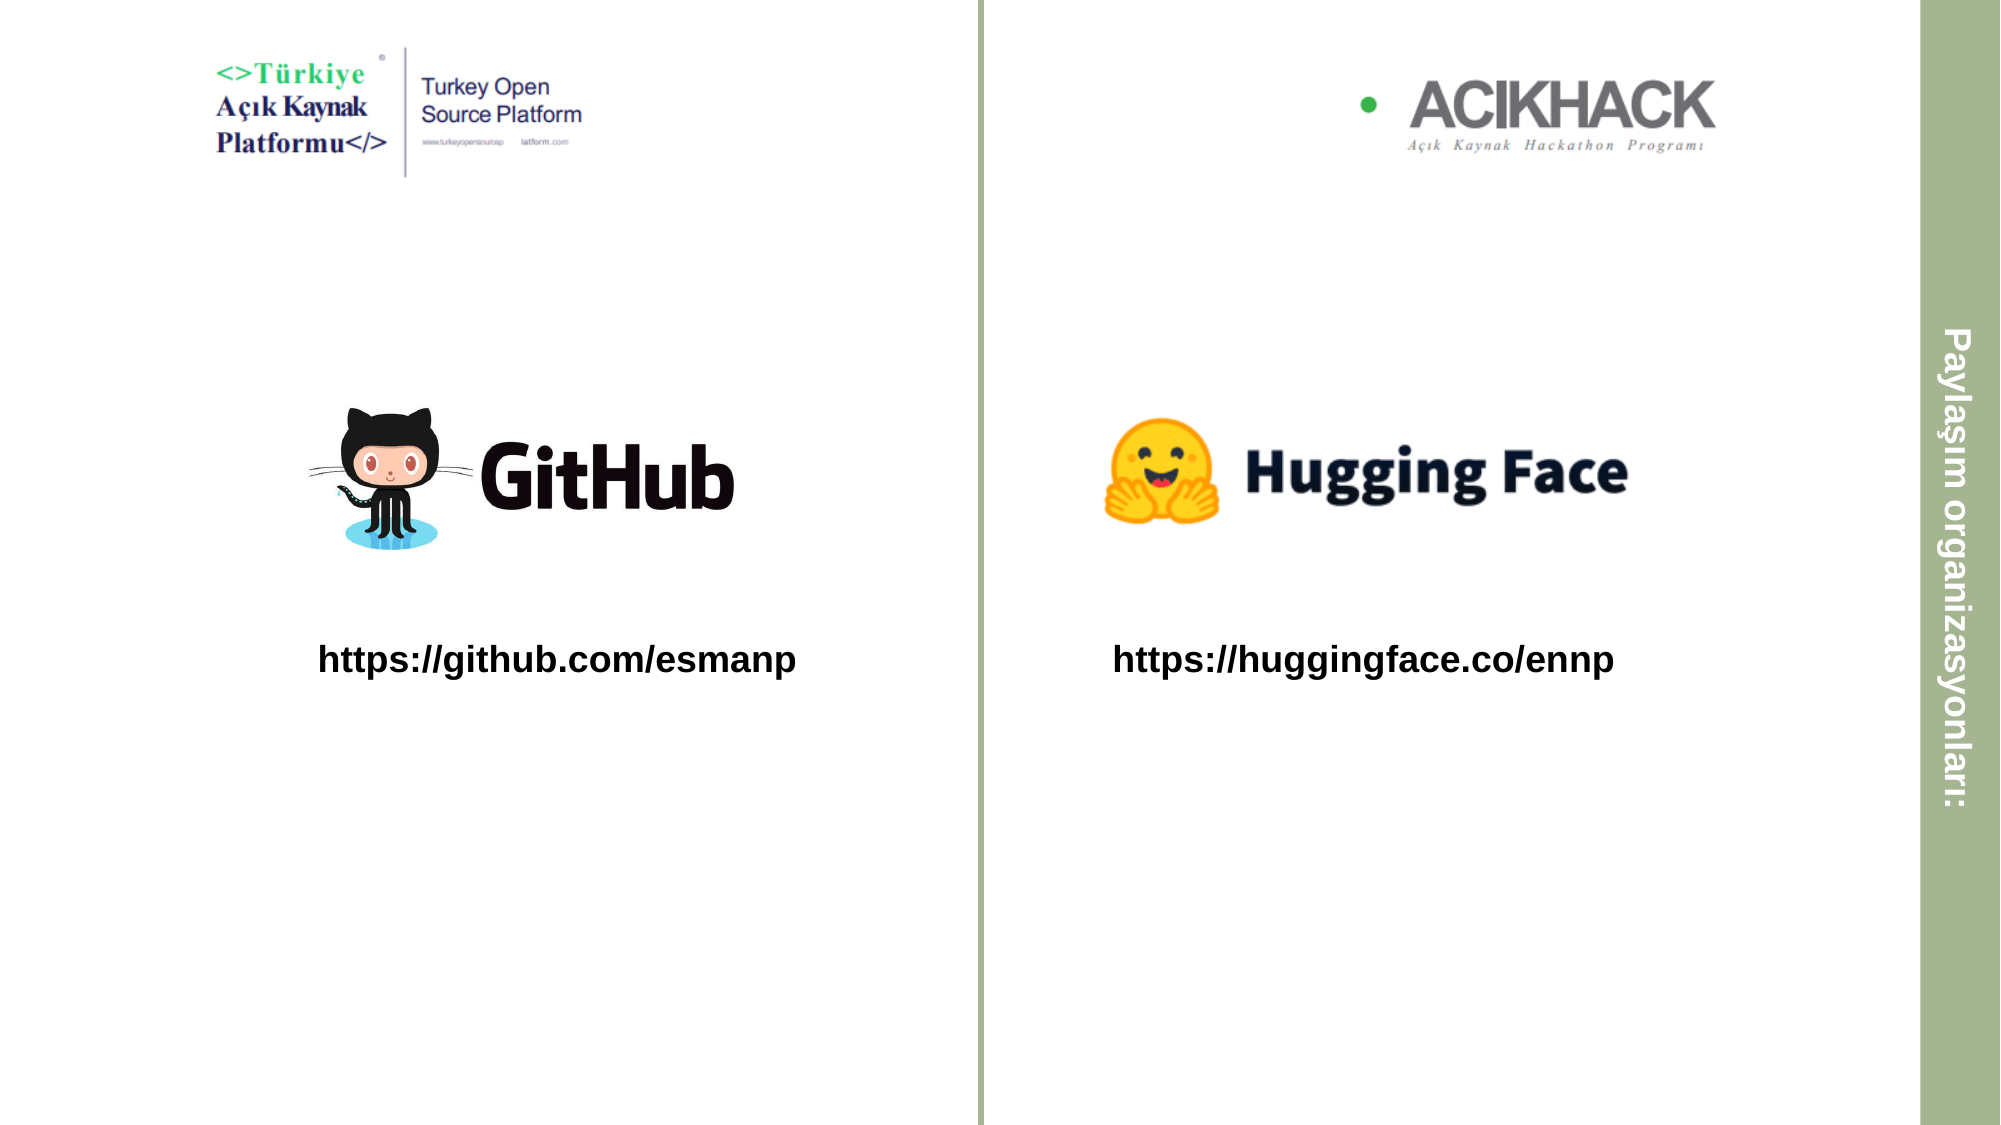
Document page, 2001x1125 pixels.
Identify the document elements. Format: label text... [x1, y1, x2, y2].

picture [982, 0, 1764, 209]
picture [1074, 238, 1654, 552]
picture [302, 405, 741, 552]
text_box https://github.com/esmanp [302, 627, 818, 688]
text_box Paylaşım organizasyonları: [1919, 0, 2000, 1125]
picture [198, 0, 980, 209]
text_box https://huggingface.co/ennp [1097, 627, 1631, 688]
